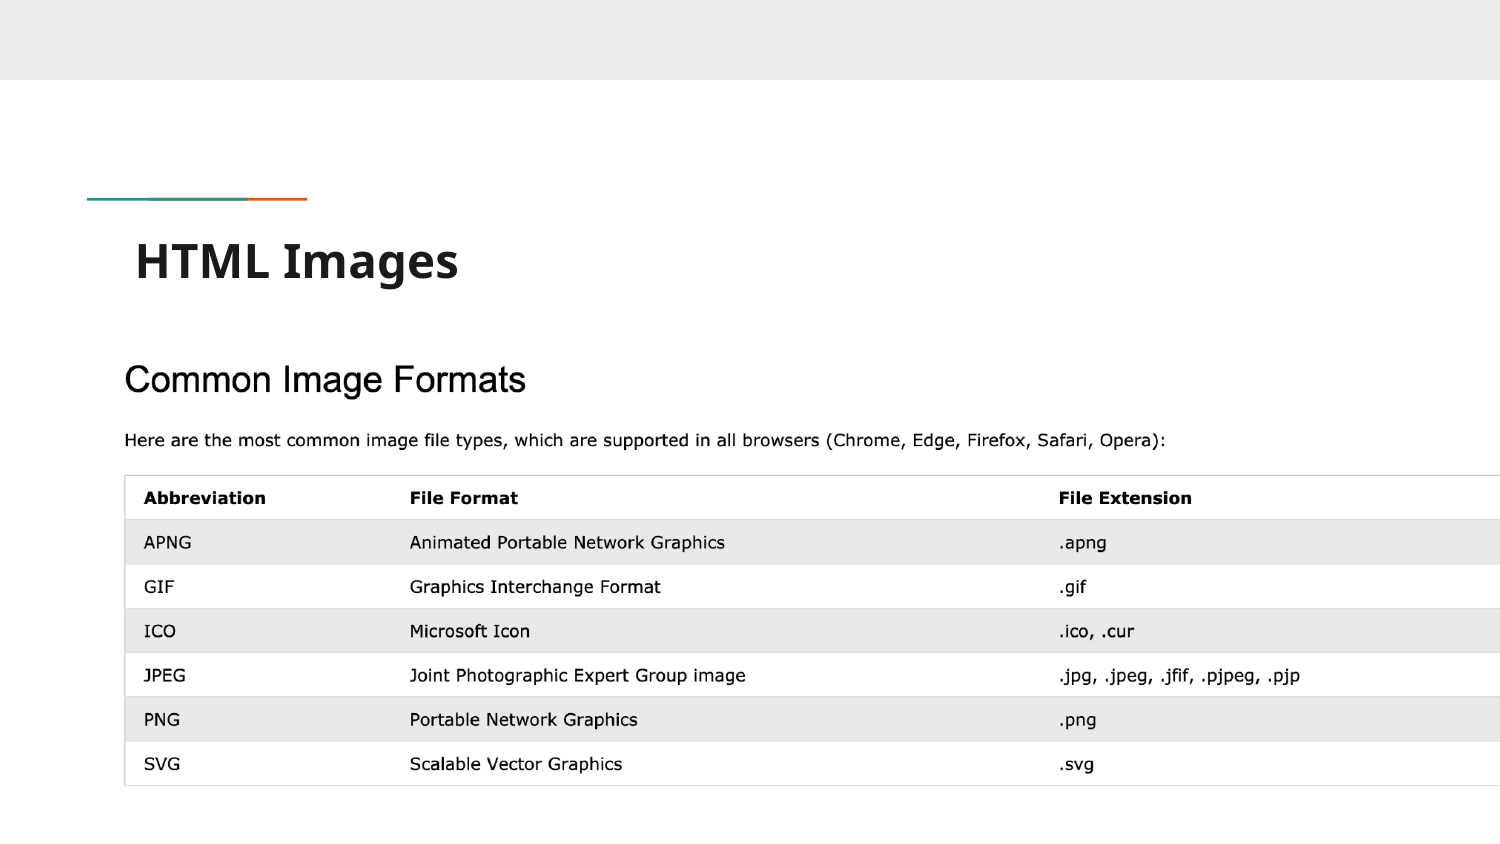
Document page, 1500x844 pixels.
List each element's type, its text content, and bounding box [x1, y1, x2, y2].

title HTML Images [119, 216, 1381, 305]
picture [99, 328, 1500, 806]
